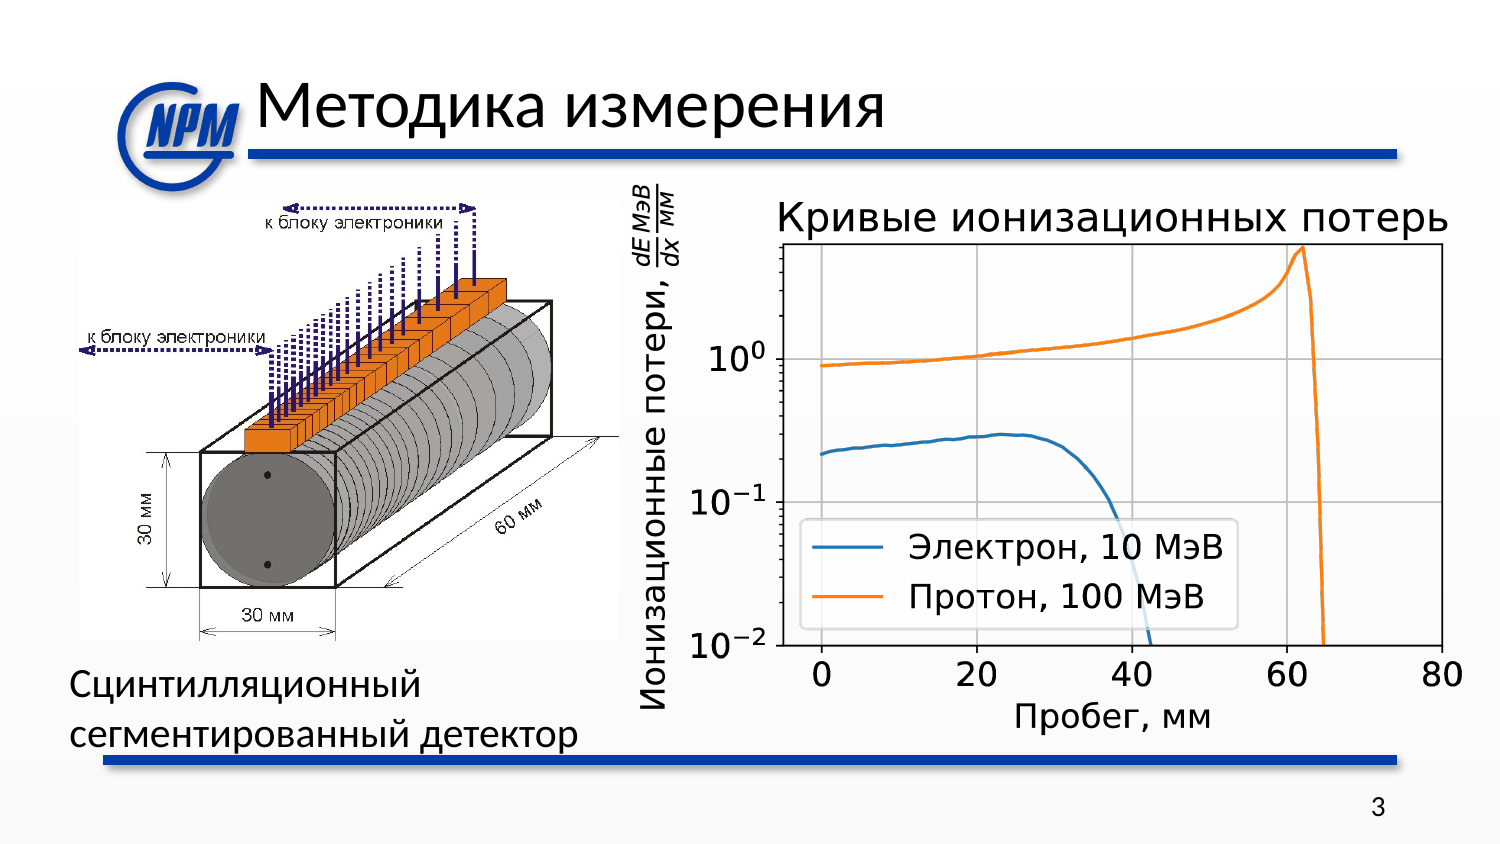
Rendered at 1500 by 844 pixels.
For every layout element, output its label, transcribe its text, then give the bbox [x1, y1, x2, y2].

text_box Сцинтилляционный сегментированный детектор [54, 640, 583, 745]
picture [79, 70, 1500, 771]
title Методика измерения [244, 23, 1394, 187]
slide_number ‹#› [1059, 782, 1397, 827]
